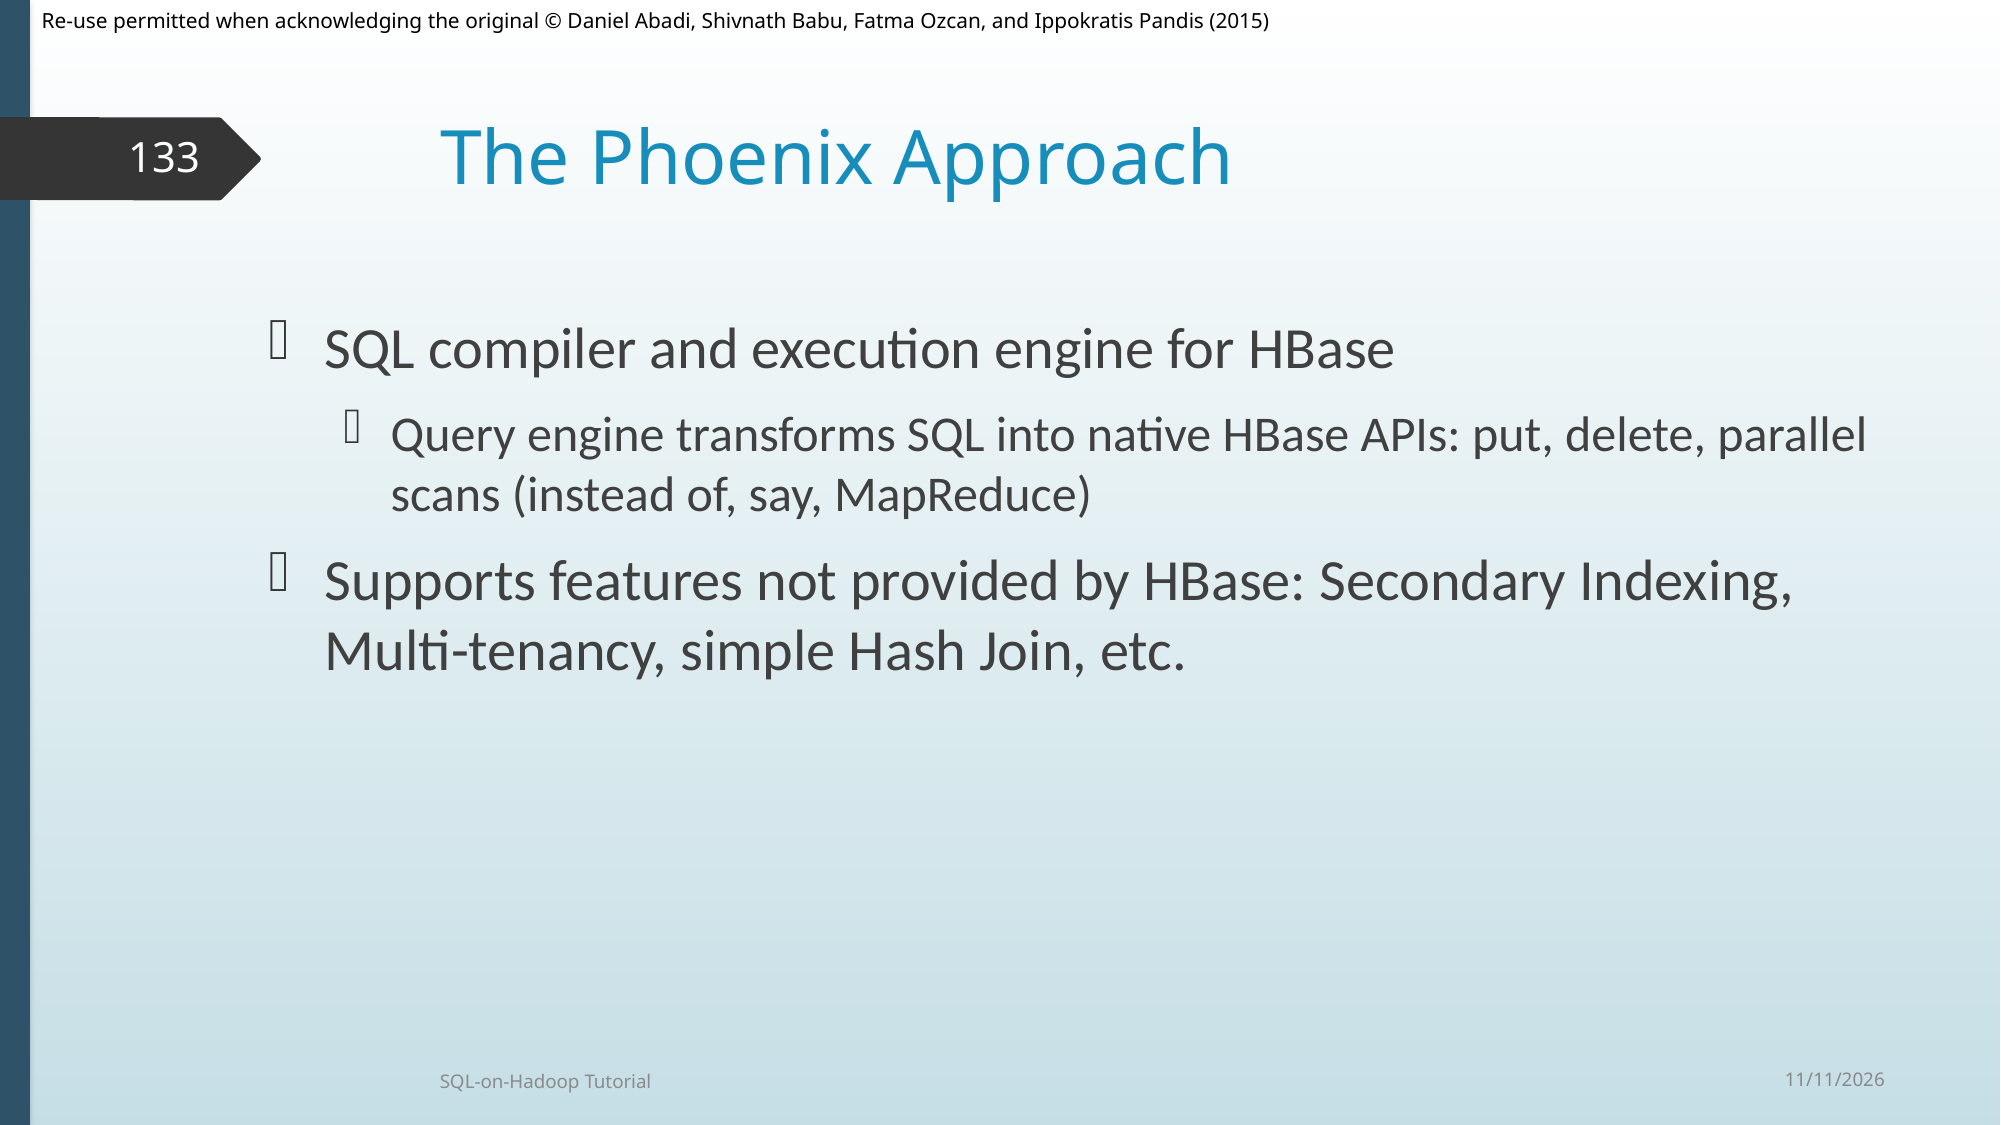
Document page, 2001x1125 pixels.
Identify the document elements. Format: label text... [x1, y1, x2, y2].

list SQL compiler and execution engine for HBase Query engine transforms SQL into native HBase APIs: put, delete, parallel scans (instead of, say, MapReduce) Supports features not provided by HBase: Secondary Indexing, Multi-tenancy, simple Hash Join, etc. [253, 303, 1888, 986]
slide_number 133 [87, 129, 216, 189]
text_box The Phoenix Approach [425, 102, 1888, 313]
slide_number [1711, 1050, 1900, 1112]
footer SQL-on-Hadoop Tutorial [424, 1051, 1675, 1112]
